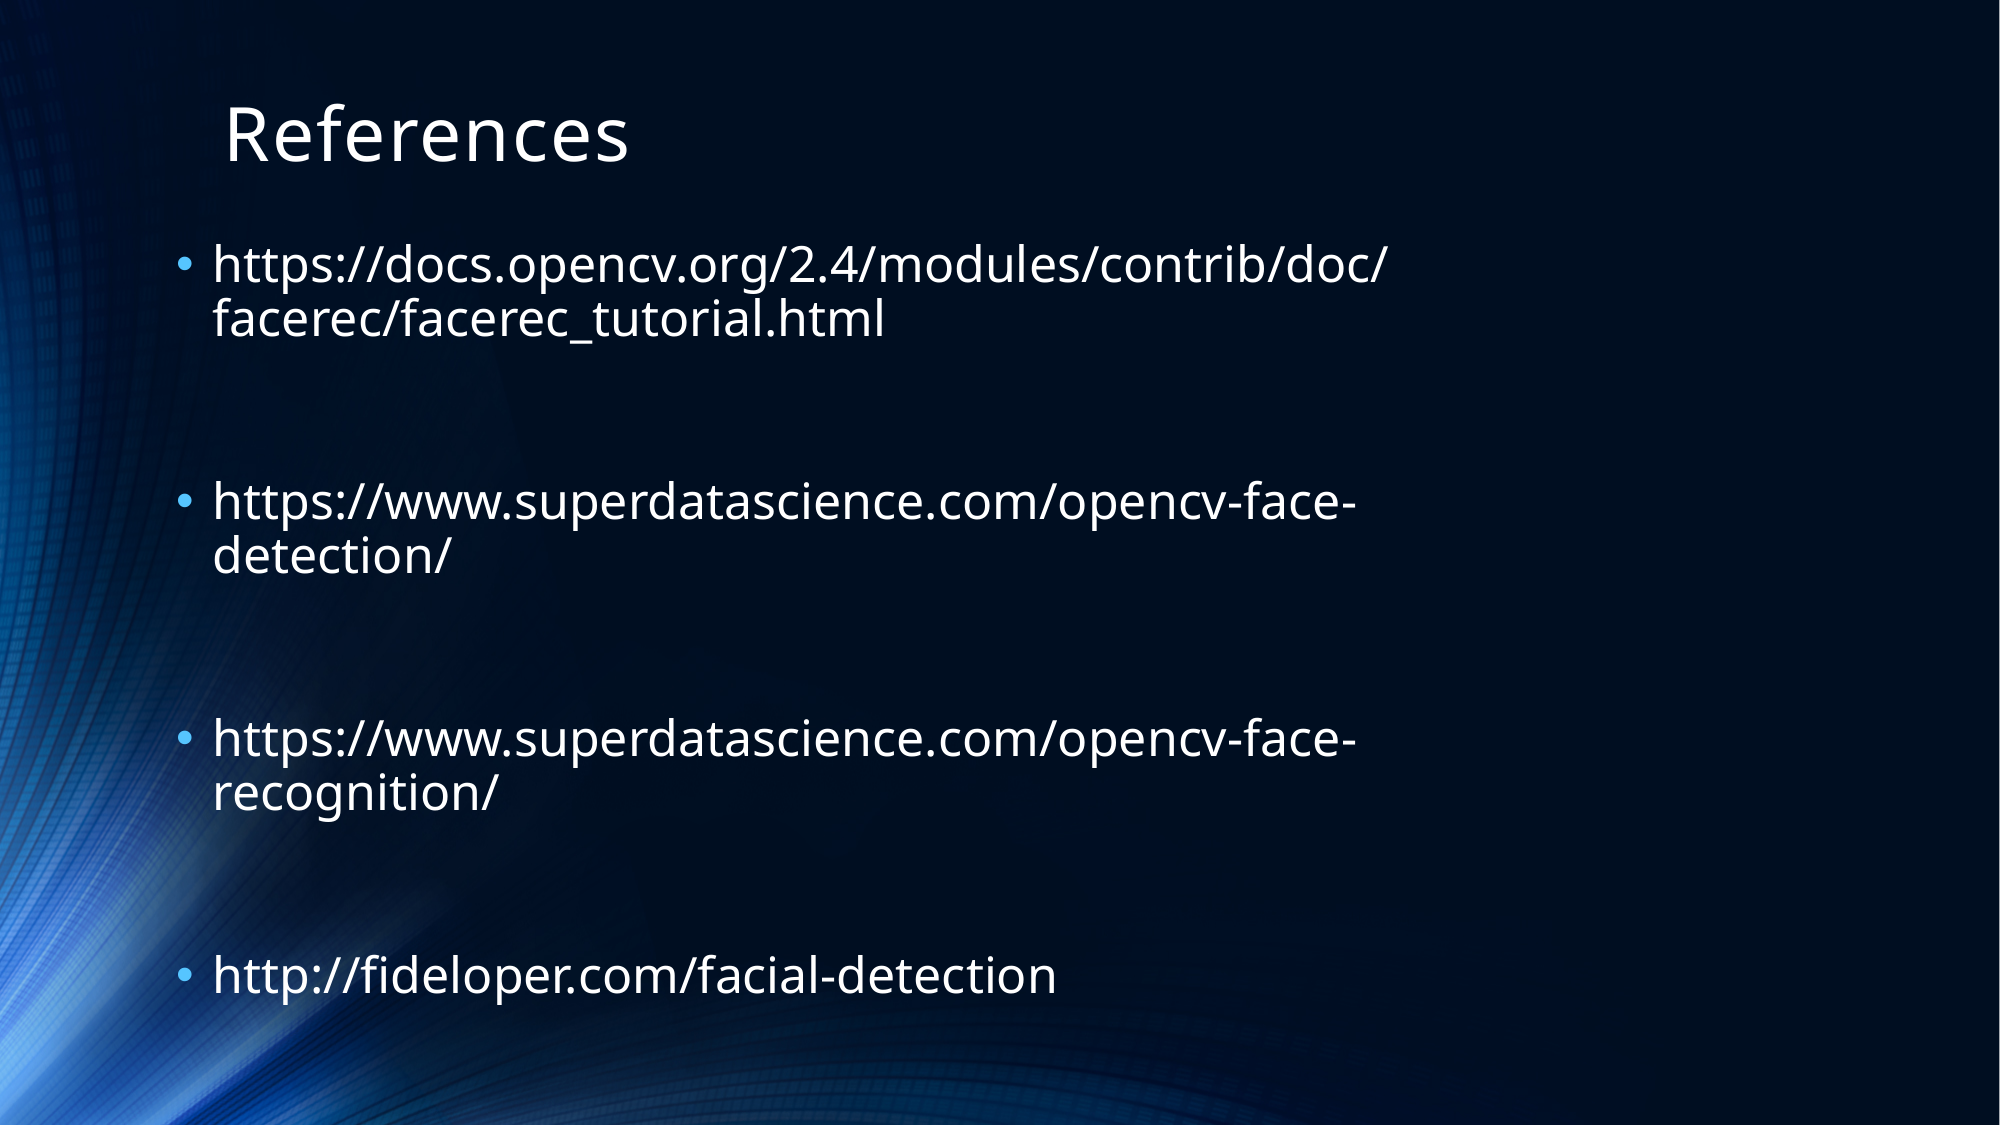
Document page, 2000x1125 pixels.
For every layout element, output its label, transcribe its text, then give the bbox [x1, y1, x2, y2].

picture [0, 0, 2000, 1125]
list https://docs.opencv.org/2.4/modules/contrib/doc/facerec/facerec_tutorial.html https://www.superdatascience.com/opencv-face-detection/ https://www.superdatascience.com/opencv-face-recognition/ http://fideloper.com/facial-detection [161, 231, 1496, 1023]
title References [208, 0, 1709, 186]
